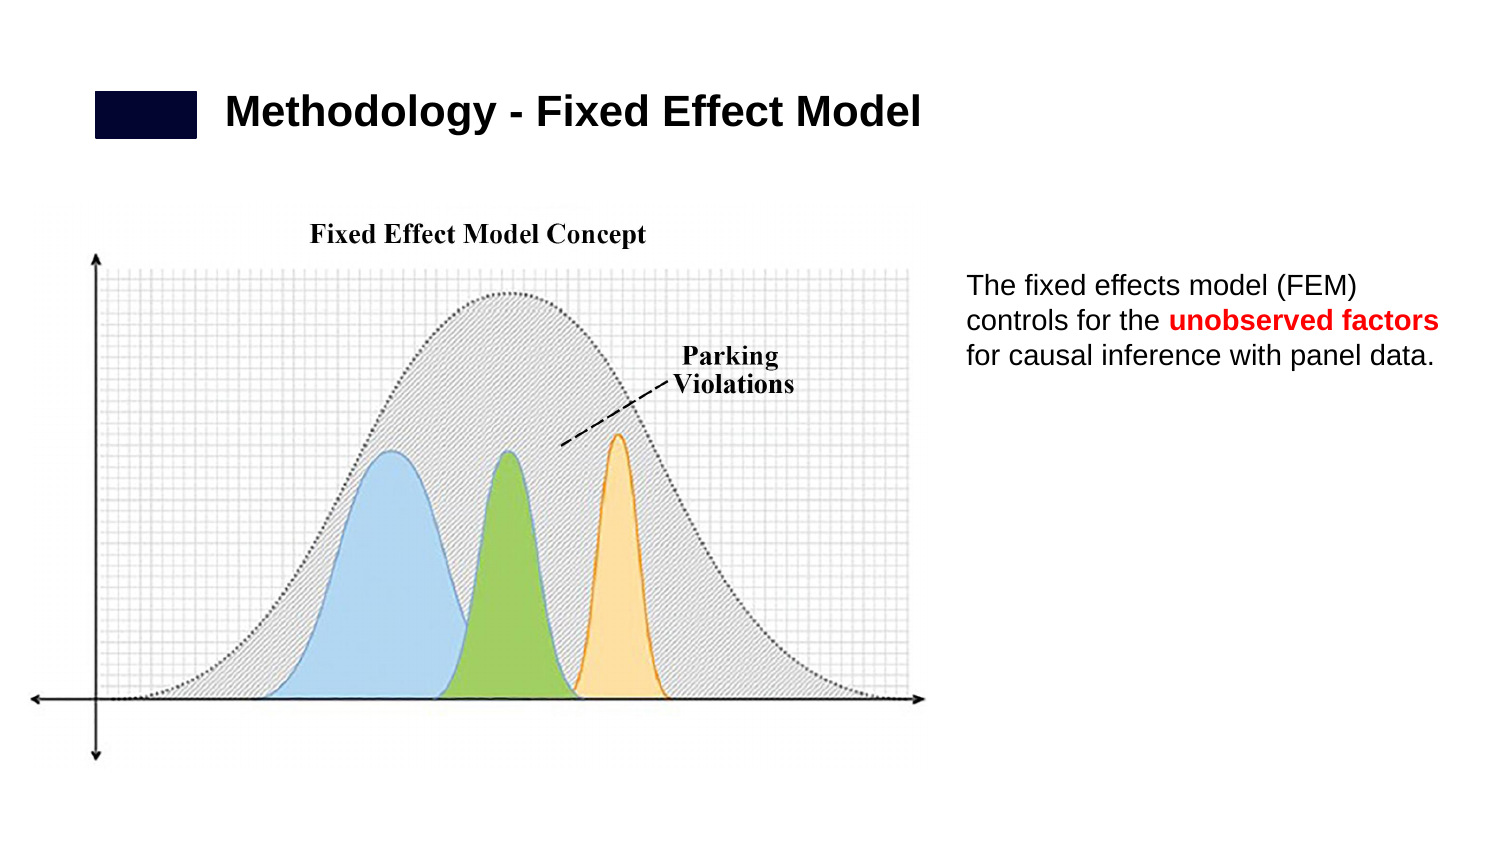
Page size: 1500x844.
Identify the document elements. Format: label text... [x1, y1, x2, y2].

text_box The fixed effects model (FEM) controls for the unobserved factors for causal inference with panel data. [951, 251, 1460, 675]
text_box Methodology - Fixed Effect Model [213, 76, 1126, 175]
picture [26, 201, 928, 772]
text_box [95, 91, 197, 138]
